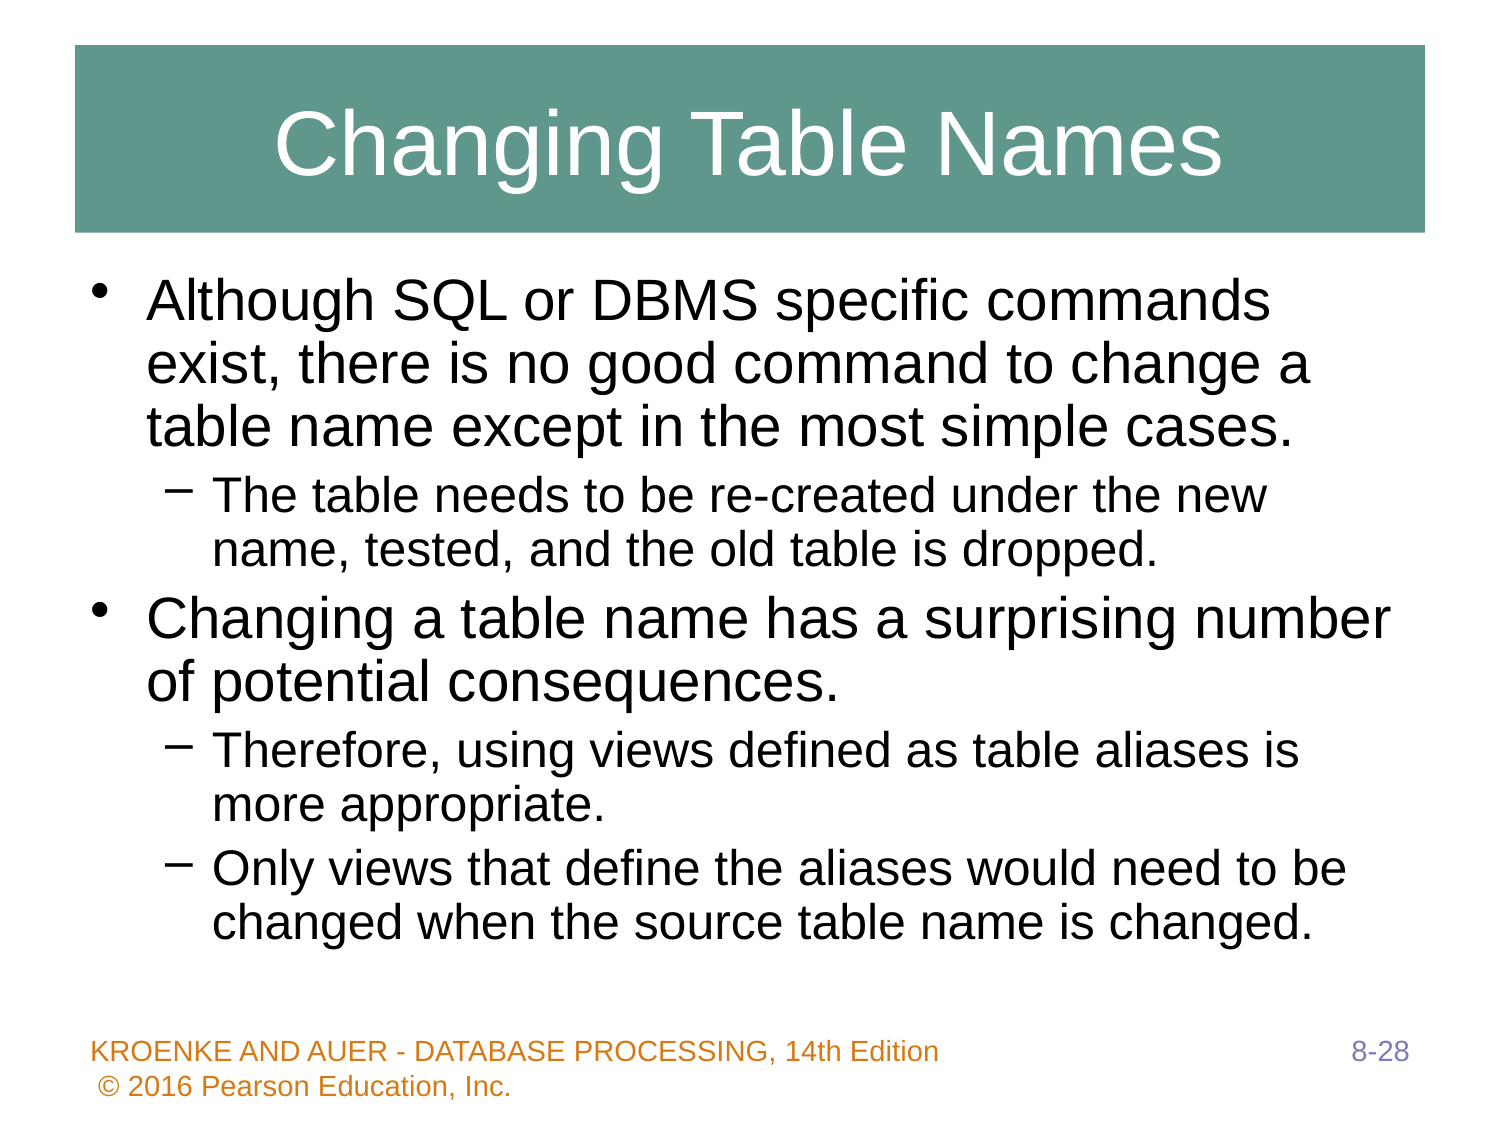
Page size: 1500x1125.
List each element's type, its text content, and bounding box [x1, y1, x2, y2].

list Although SQL or DBMS specific commands exist, there is no good command to change a table name except in the most simple cases. The table needs to be re-created under the new name, tested, and the old table is dropped. Changing a table name has a surprising number of potential consequences. Therefore, using views defined as table aliases is more appropriate. Only views that define the aliases would need to be changed when the source table name is changed. [74, 262, 1426, 1006]
slide_number 8-28 [1074, 1024, 1426, 1103]
title Changing Table Names [74, 44, 1426, 233]
footer KROENKE AND AUER - DATABASE PROCESSING, 14th Edition © 2016 Pearson Education, Inc. [74, 1024, 963, 1104]
